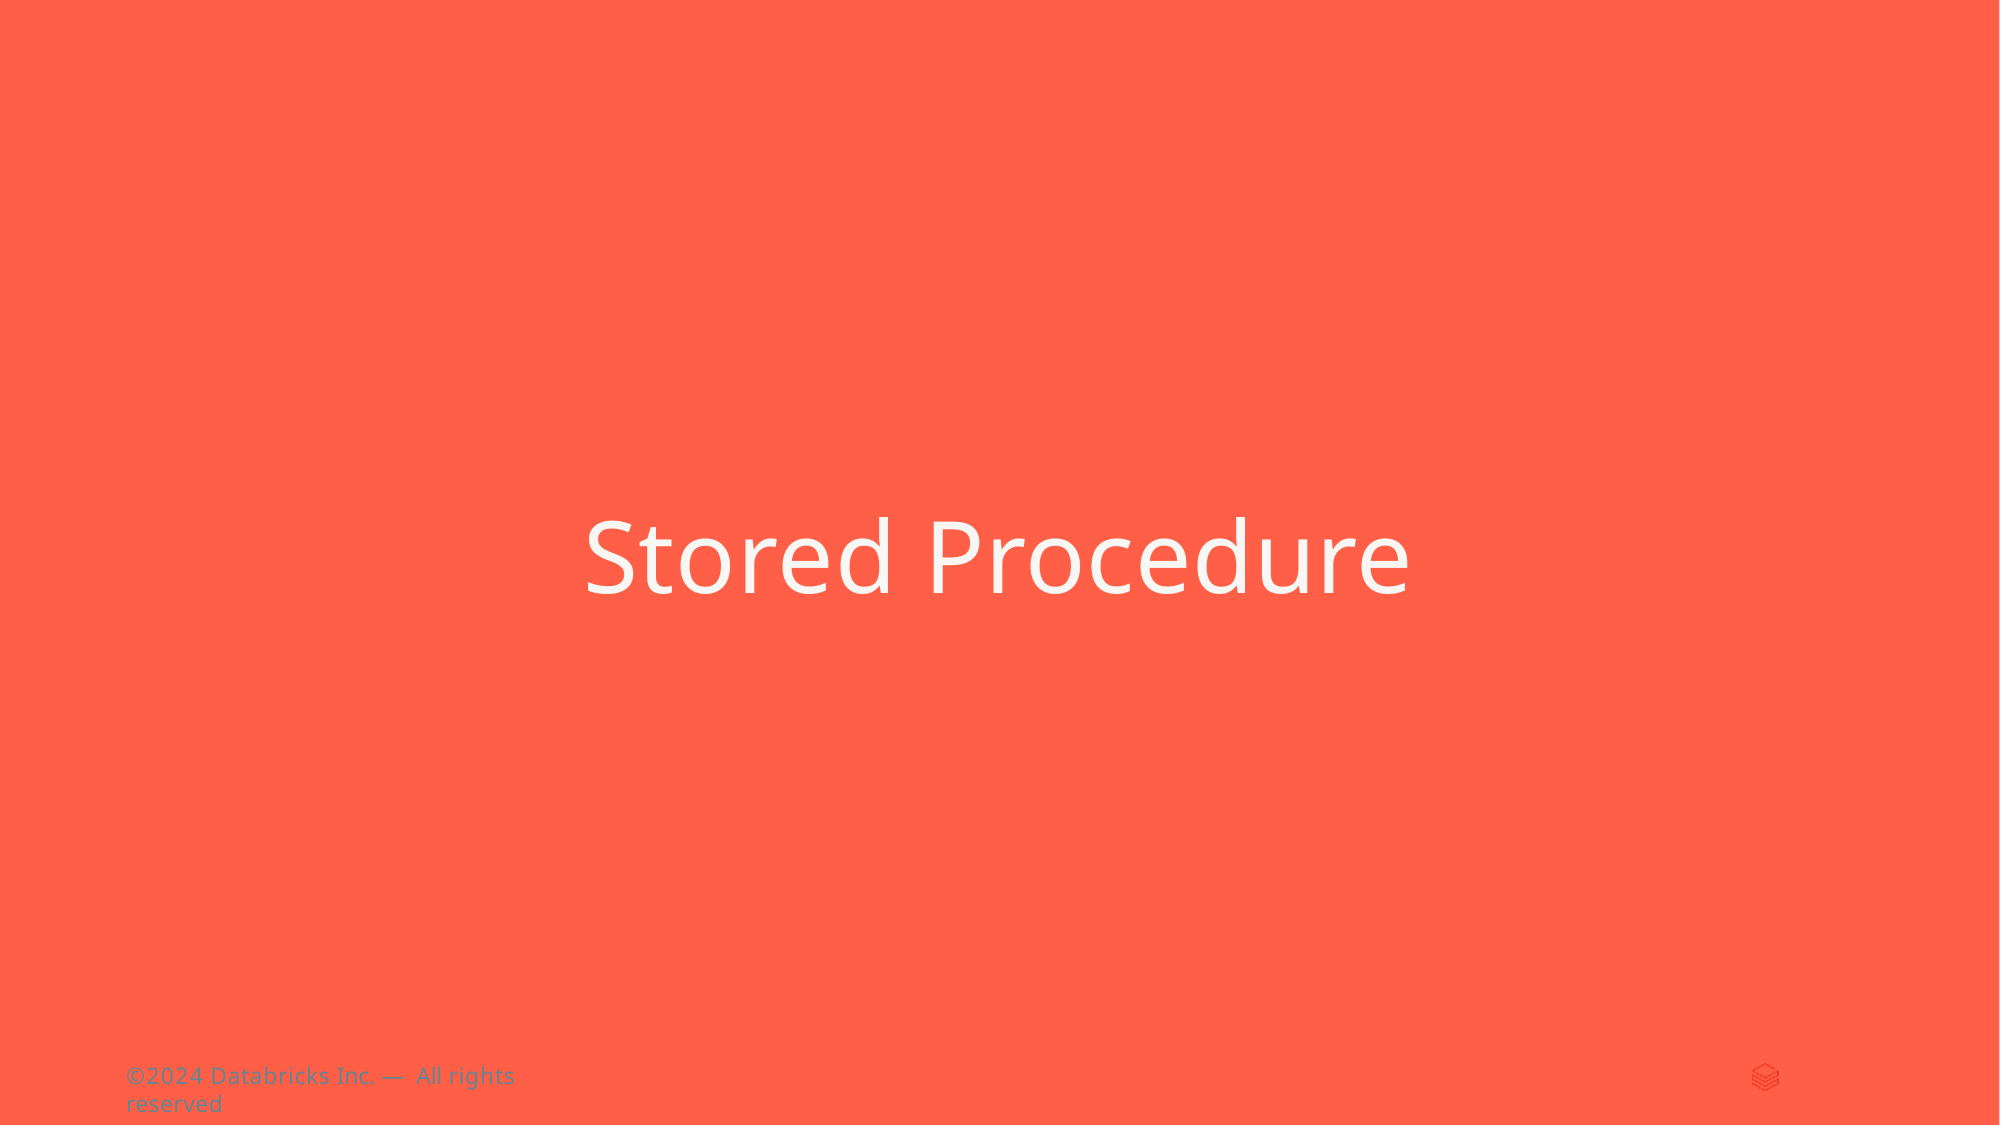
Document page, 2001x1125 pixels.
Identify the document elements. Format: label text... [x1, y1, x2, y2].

title Stored Procedure [581, 491, 1424, 682]
footer ©2024 Databricks Inc. — All rights reserved [123, 1059, 586, 1125]
picture [1749, 1061, 1781, 1093]
